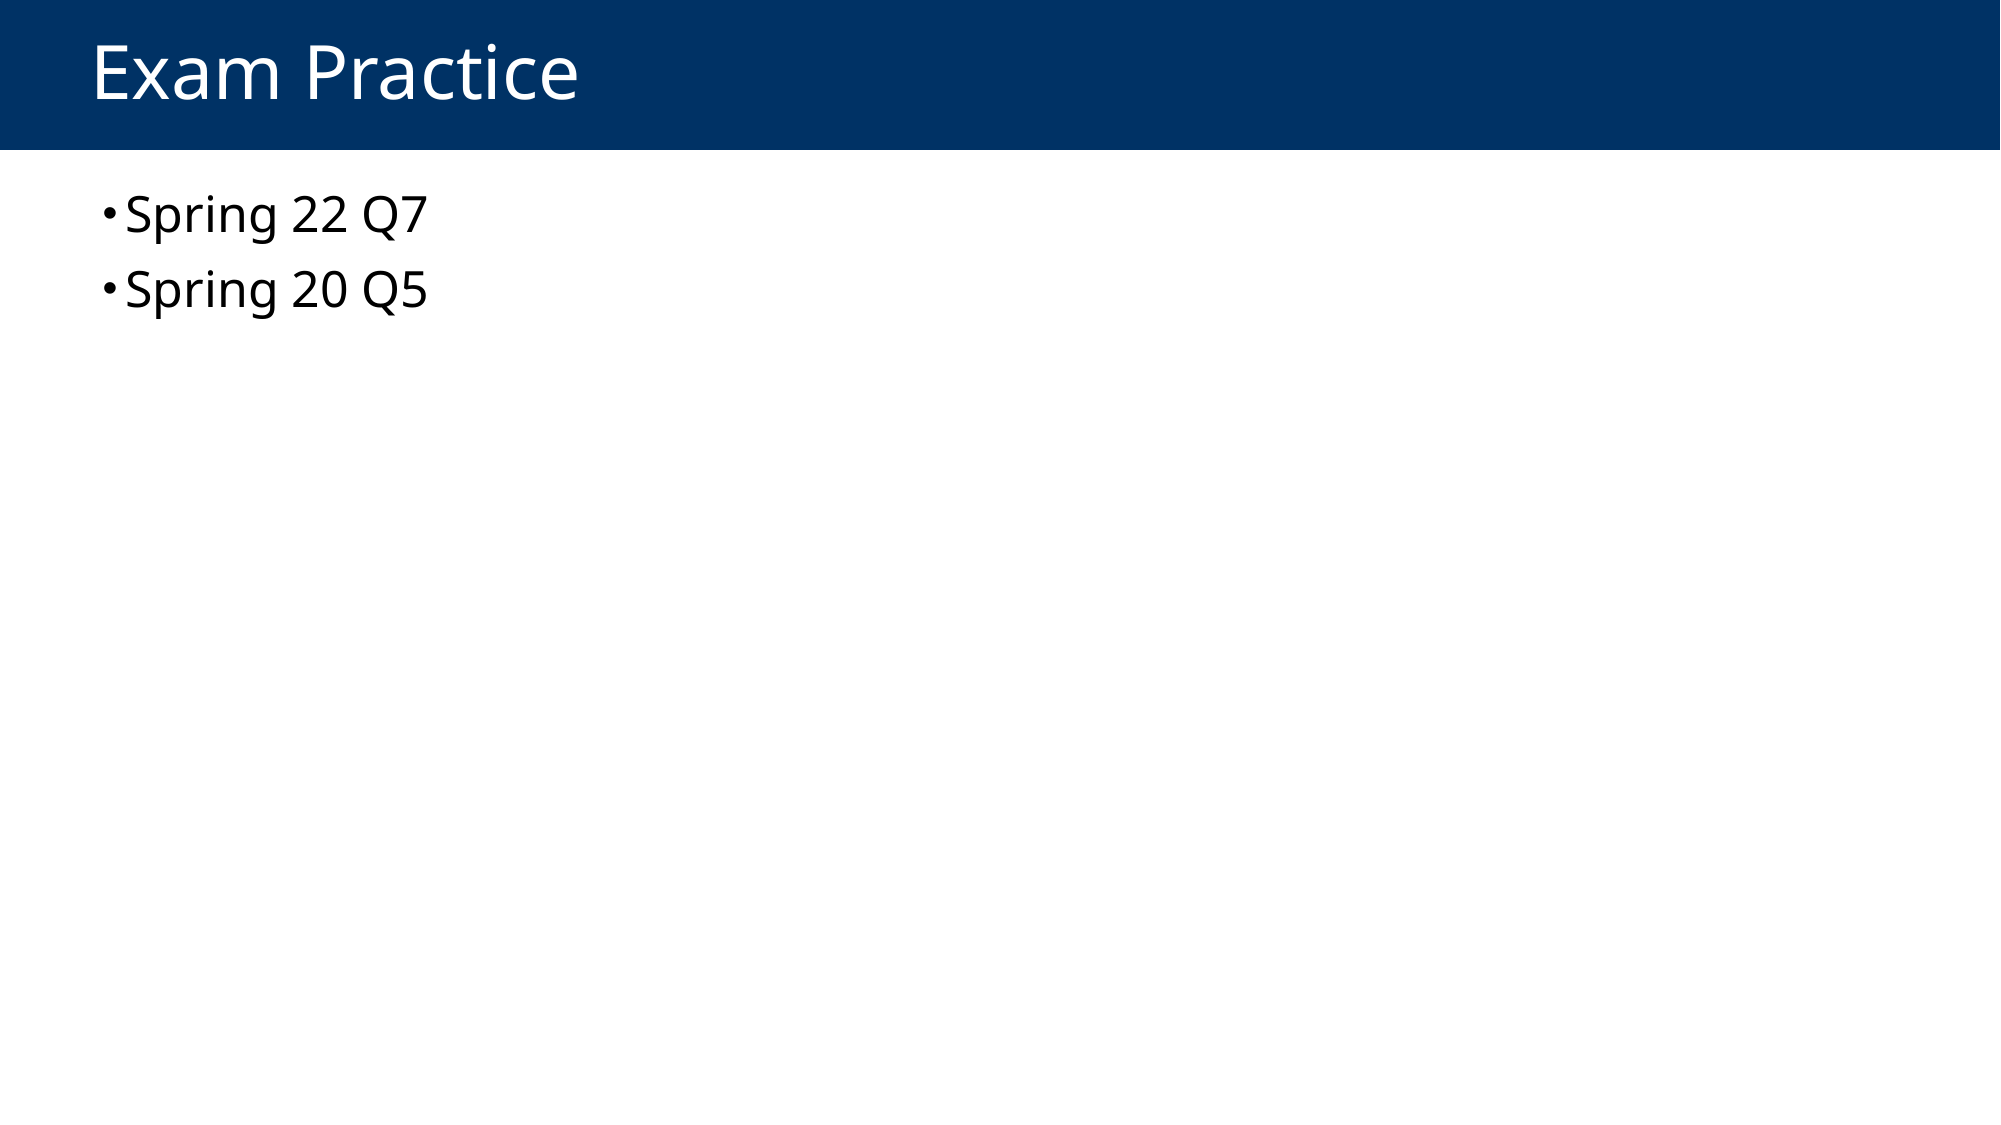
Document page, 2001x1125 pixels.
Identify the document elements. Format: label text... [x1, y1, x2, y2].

list Spring 22 Q7 Spring 20 Q5 [87, 174, 1928, 1038]
title Exam Practice [0, 0, 2000, 152]
